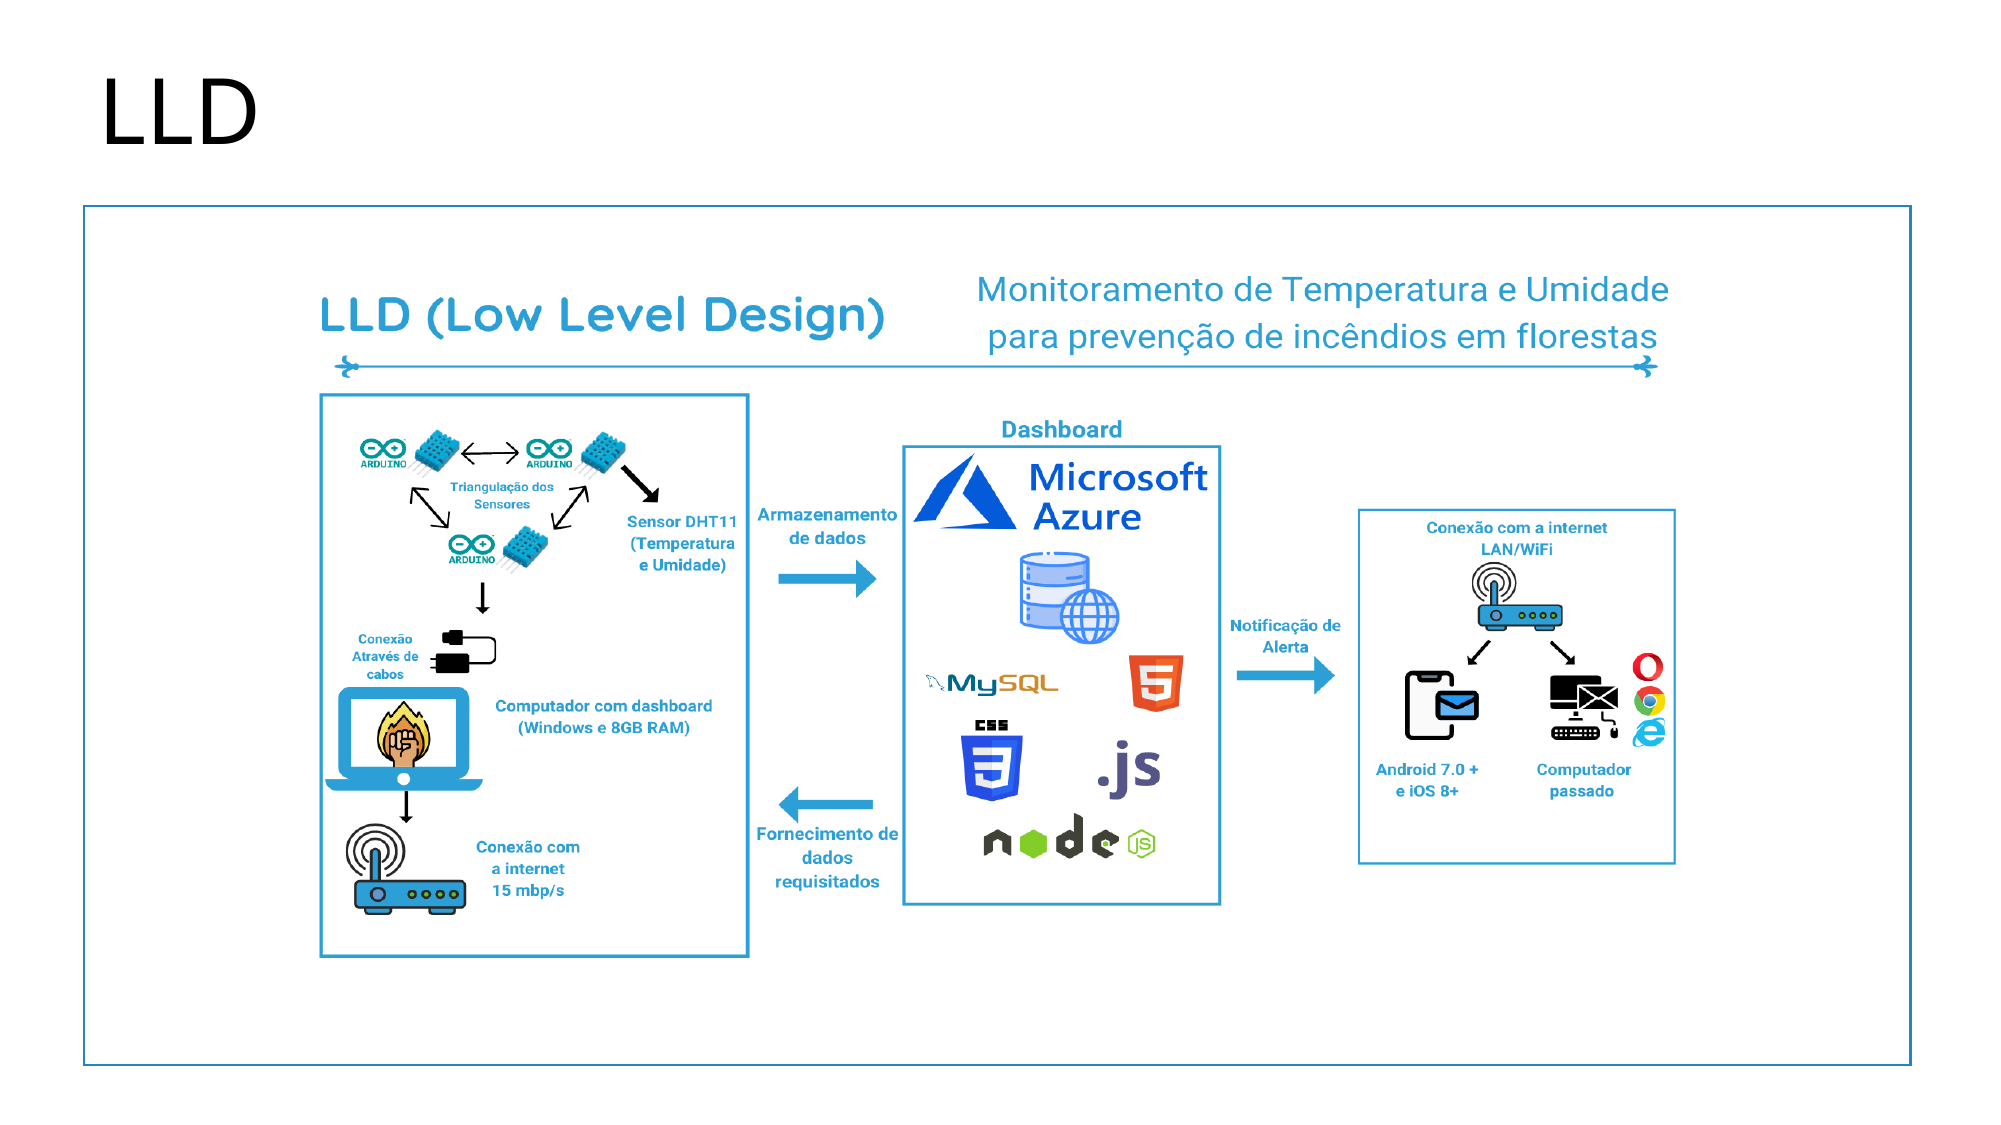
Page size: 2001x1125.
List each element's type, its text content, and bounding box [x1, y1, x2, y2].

text_box [83, 205, 1912, 1066]
picture [233, 232, 1762, 1038]
title LLD [83, 24, 290, 205]
